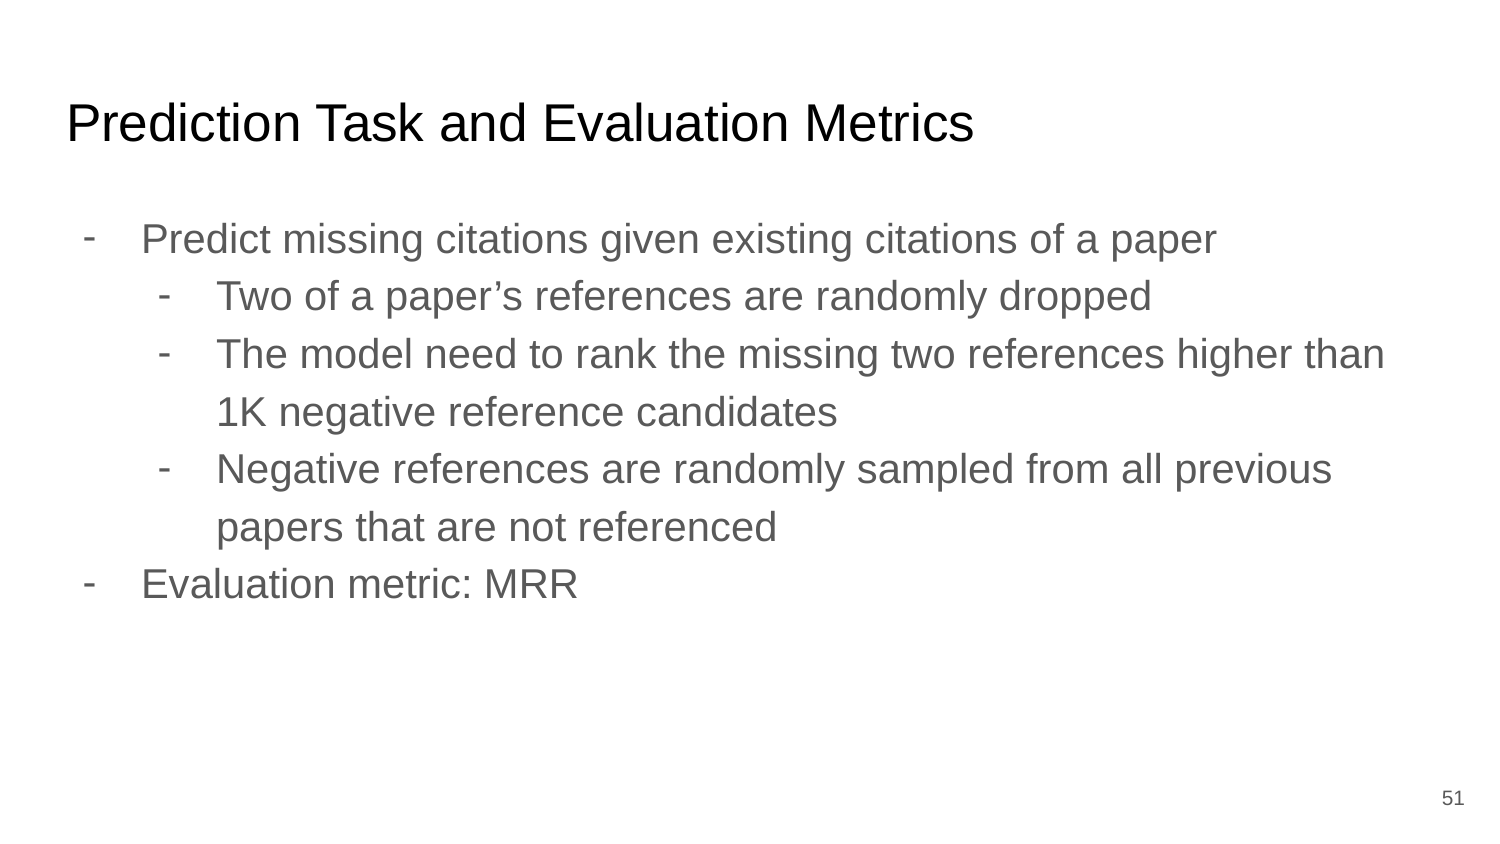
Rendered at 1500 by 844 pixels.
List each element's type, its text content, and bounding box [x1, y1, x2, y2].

slide_number ‹#› [1389, 764, 1480, 830]
list Predict missing citations given existing citations of a paper Two of a paper’s references are randomly dropped The model need to rank the missing two references higher than 1K negative reference candidates Negative references are randomly sampled from all previous papers that are not referenced Evaluation metric: MRR [51, 189, 1449, 750]
title Prediction Task and Evaluation Metrics [51, 72, 1449, 167]
